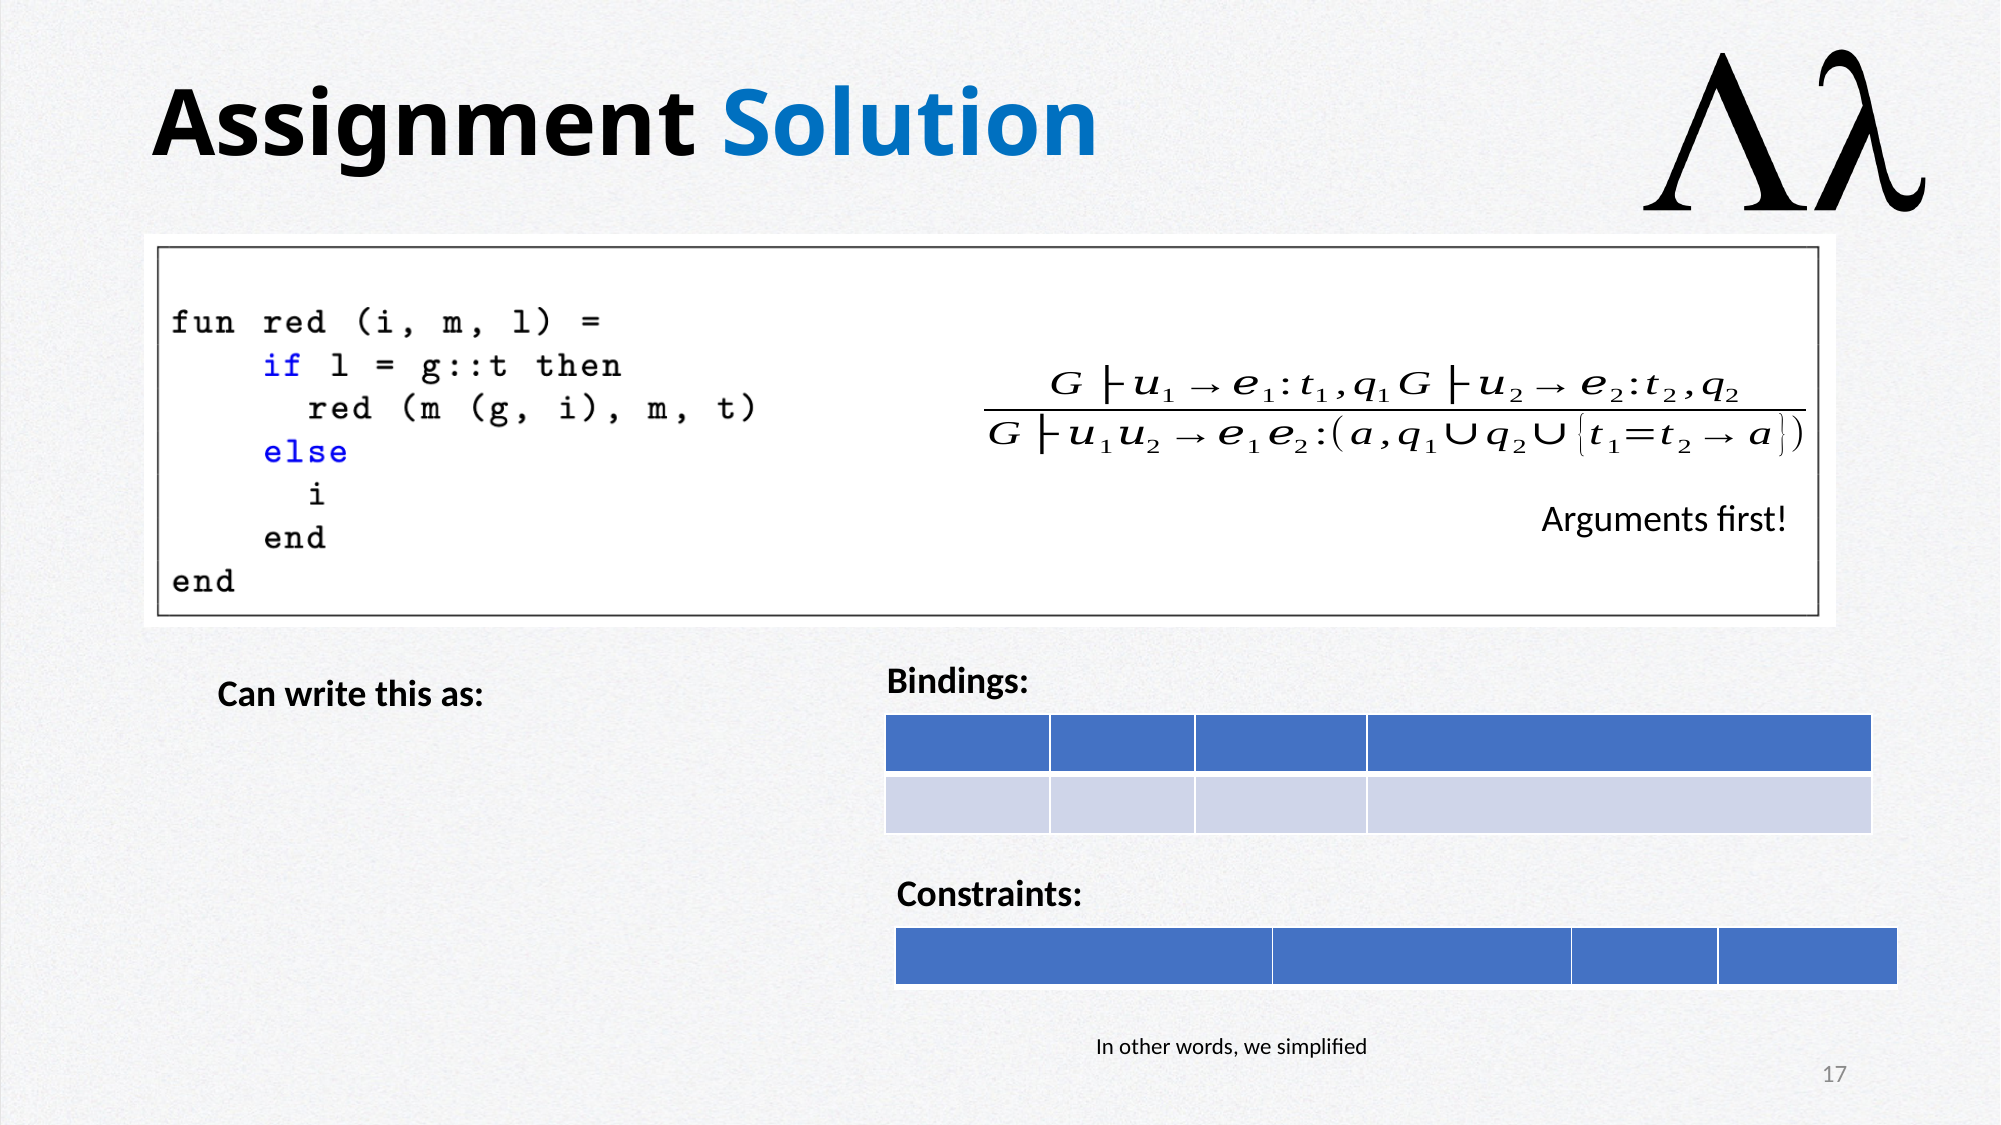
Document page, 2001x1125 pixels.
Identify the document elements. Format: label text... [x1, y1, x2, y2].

picture [0, 0, 2001, 1125]
title Assignment Solution [137, 17, 1863, 235]
text_box Constraints: [882, 838, 1098, 989]
text_box Bindings: [872, 627, 1045, 776]
slide_number 16 [1412, 1042, 1863, 1103]
